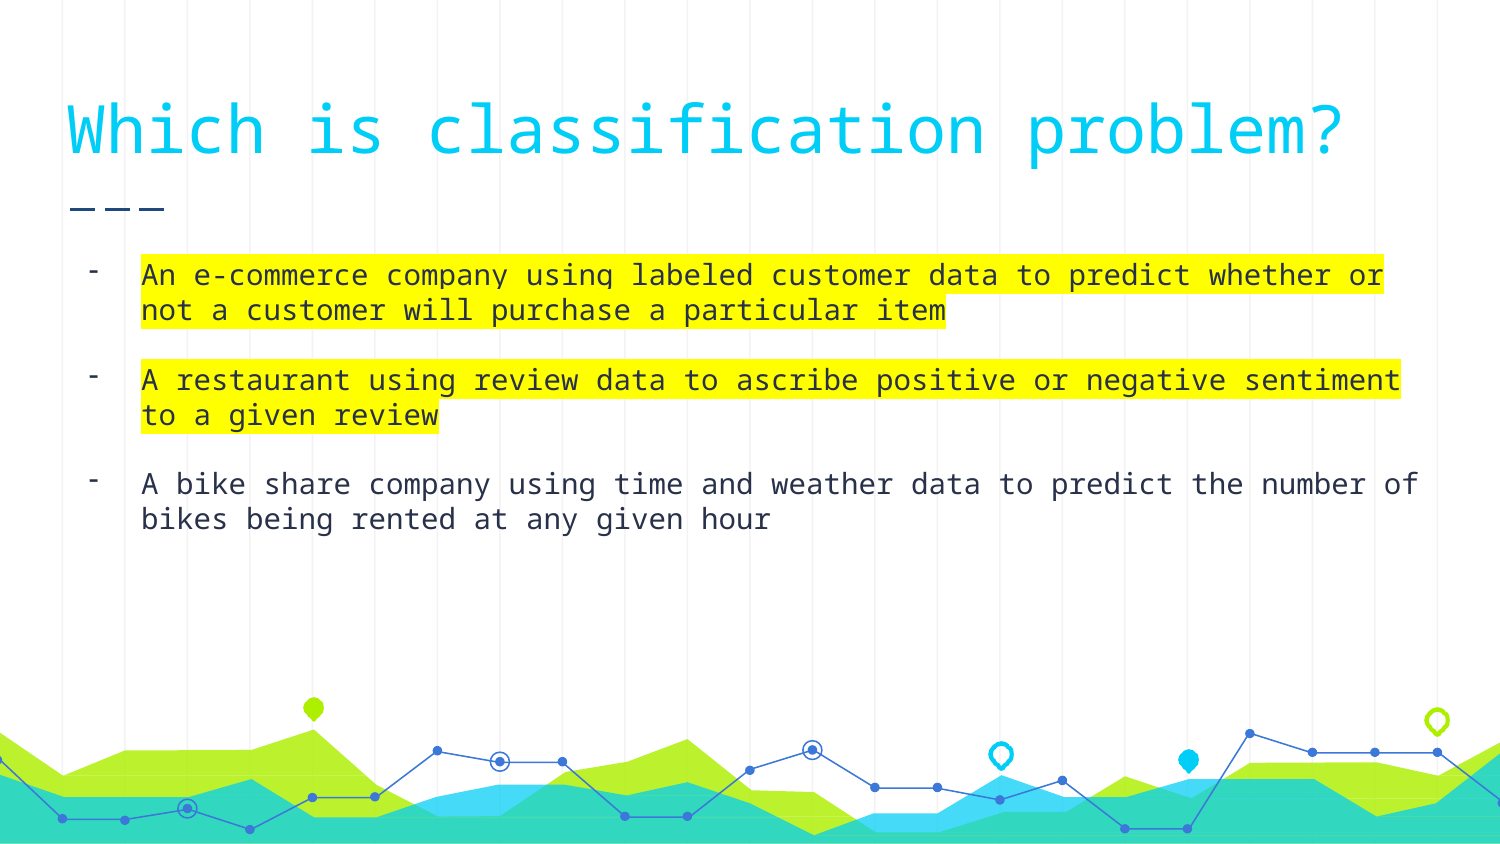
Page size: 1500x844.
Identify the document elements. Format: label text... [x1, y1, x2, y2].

picture [1178, 750, 1199, 774]
title Which is classification problem? [51, 61, 1449, 182]
picture [1438, 707, 1450, 737]
picture [988, 750, 1014, 771]
list An e-commerce company using labeled customer data to predict whether or not a customer will purchase a particular item A restaurant using review data to ascribe positive or negative sentiment to a given review A bike share company using time and weather data to predict the number of bikes being rented at any given hour [51, 240, 1438, 750]
